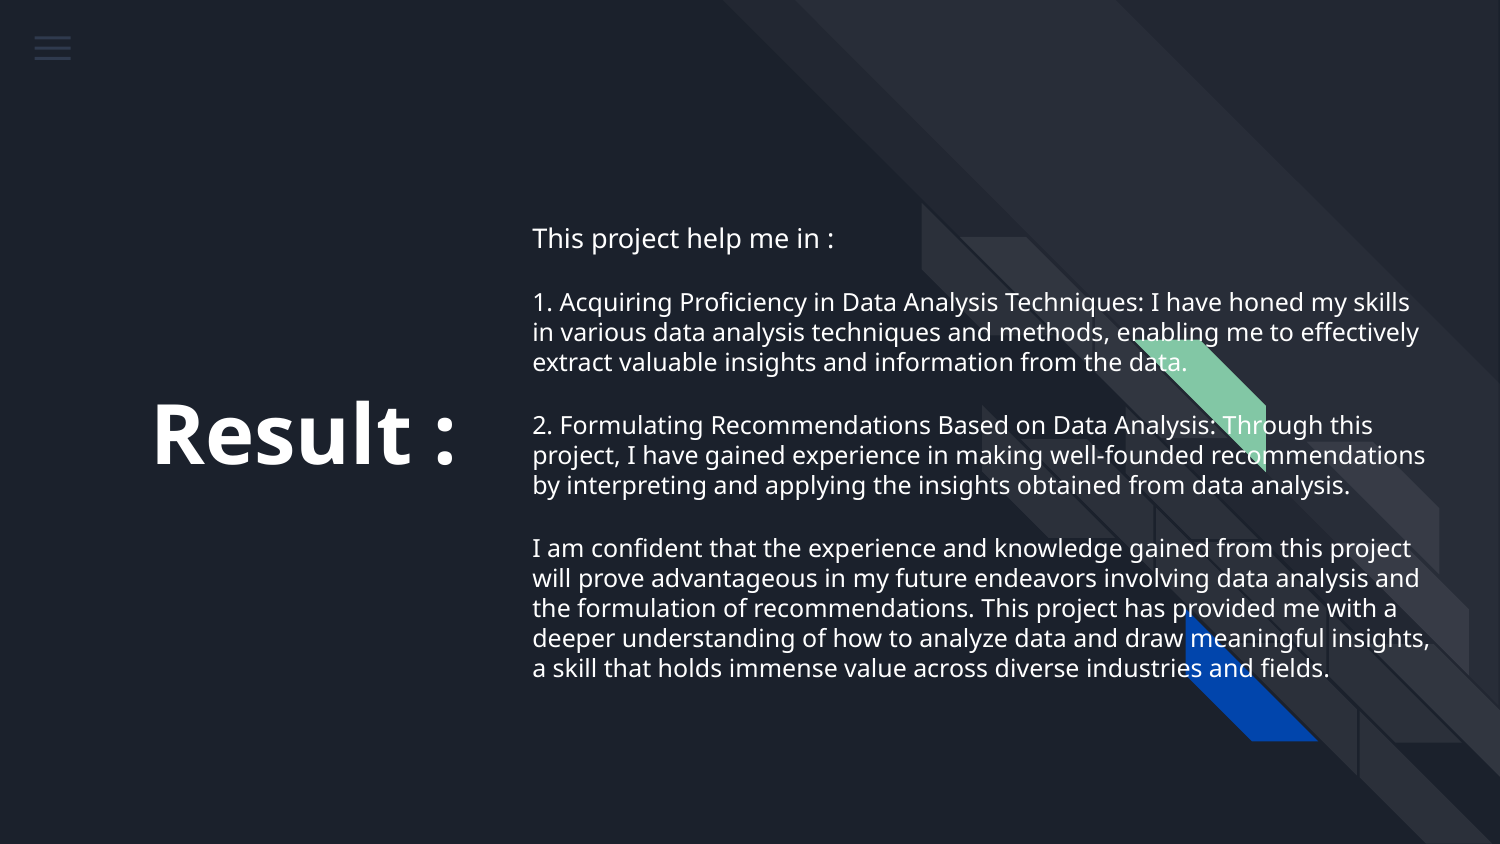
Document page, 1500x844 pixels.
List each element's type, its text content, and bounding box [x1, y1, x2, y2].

list This project help me in : 1. Acquiring Proficiency in Data Analysis Techniques: I have honed my skills in various data analysis techniques and methods, enabling me to effectively extract valuable insights and information from the data. 2. Formulating Recommendations Based on Data Analysis: Through this project, I have gained experience in making well-founded recommendations by interpreting and applying the insights obtained from data analysis. I am confident that the experience and knowledge gained from this project will prove advantageous in my future endeavors involving data analysis and the formulation of recommendations. This project has provided me with a deeper understanding of how to analyze data and draw meaningful insights, a skill that holds immense value across diverse industries and fields. [517, 205, 1454, 688]
title Result : [135, 336, 517, 526]
